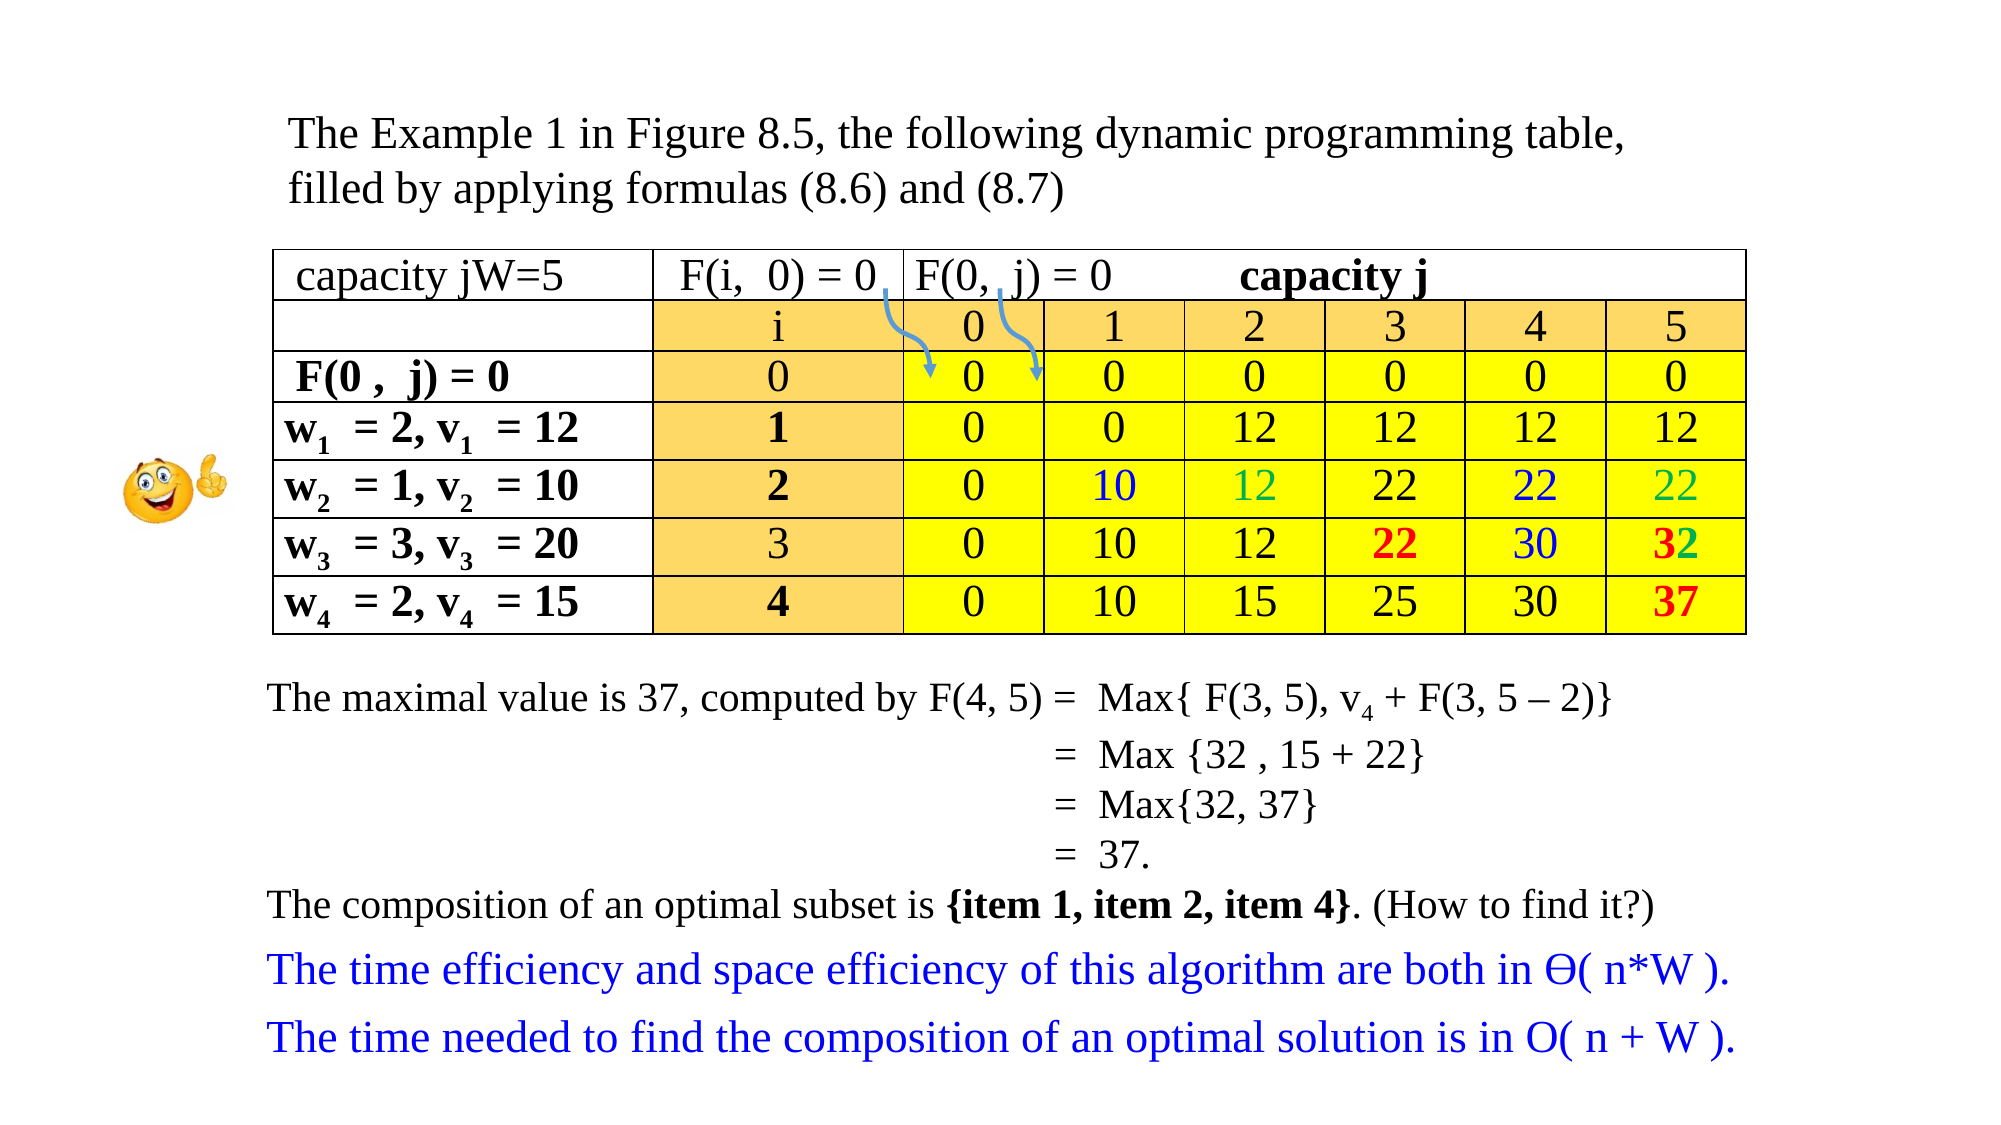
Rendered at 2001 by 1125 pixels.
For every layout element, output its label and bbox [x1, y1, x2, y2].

text_box [251, 661, 1790, 1070]
text_box [272, 95, 1692, 221]
text_box [863, 310, 954, 356]
picture [115, 442, 234, 532]
text_box [971, 316, 1065, 354]
